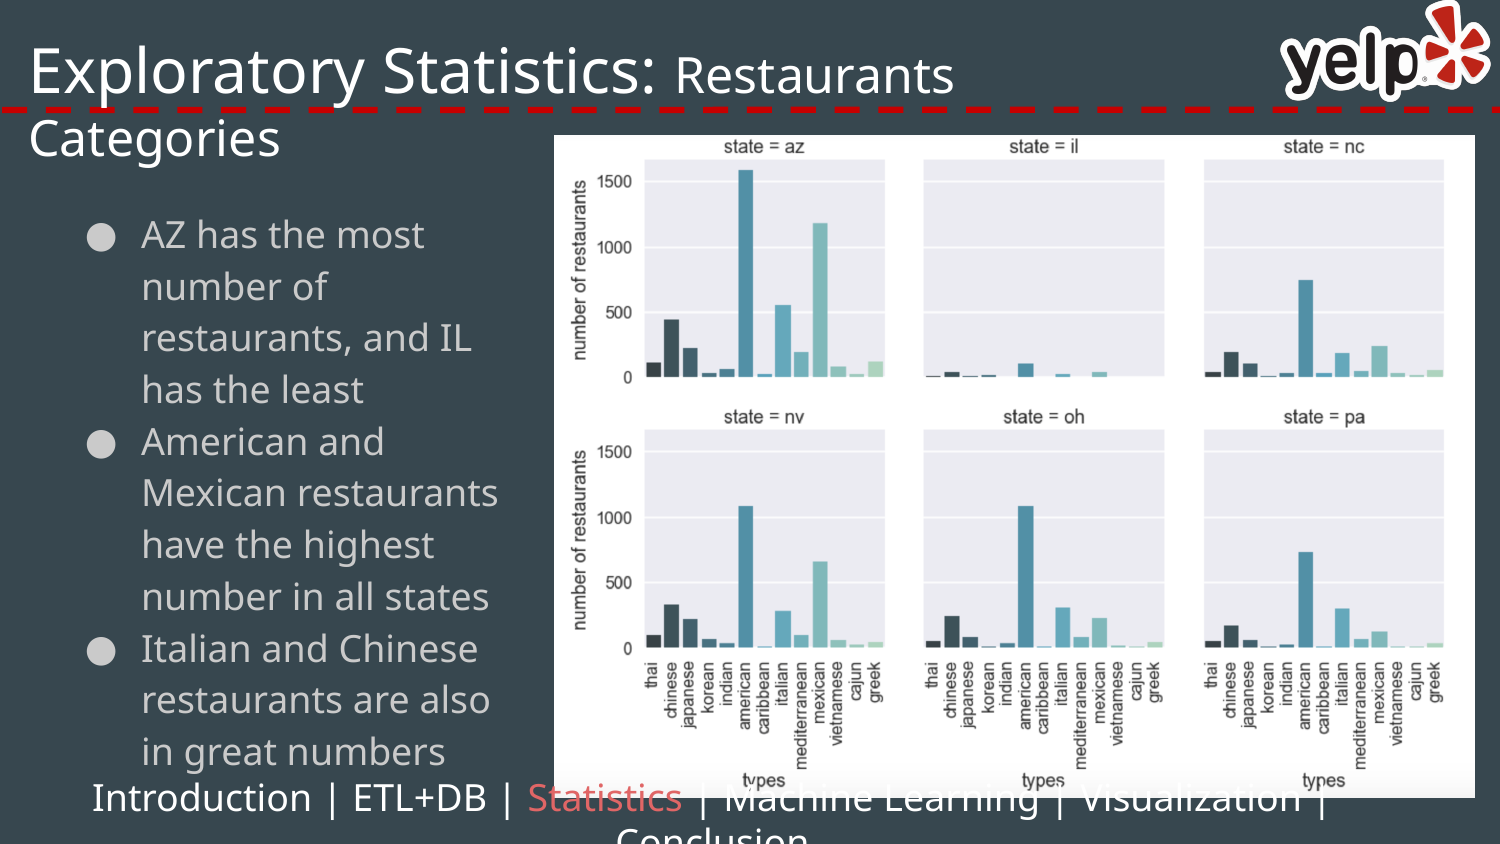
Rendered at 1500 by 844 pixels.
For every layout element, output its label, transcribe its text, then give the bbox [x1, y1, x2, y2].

text_box Introduction | ETL+DB | Statistics | Machine Learning | Visualization | Conclusion [0, 738, 1435, 844]
list AZ has the most number of restaurants, and IL has the least American and Mexican restaurants have the highest number in all states Italian and Chinese restaurants are also in great numbers [51, 189, 530, 738]
picture [553, 134, 1476, 798]
title Exploratory Statistics: Restaurants Categories [13, 16, 1220, 111]
picture [1280, 0, 1491, 102]
